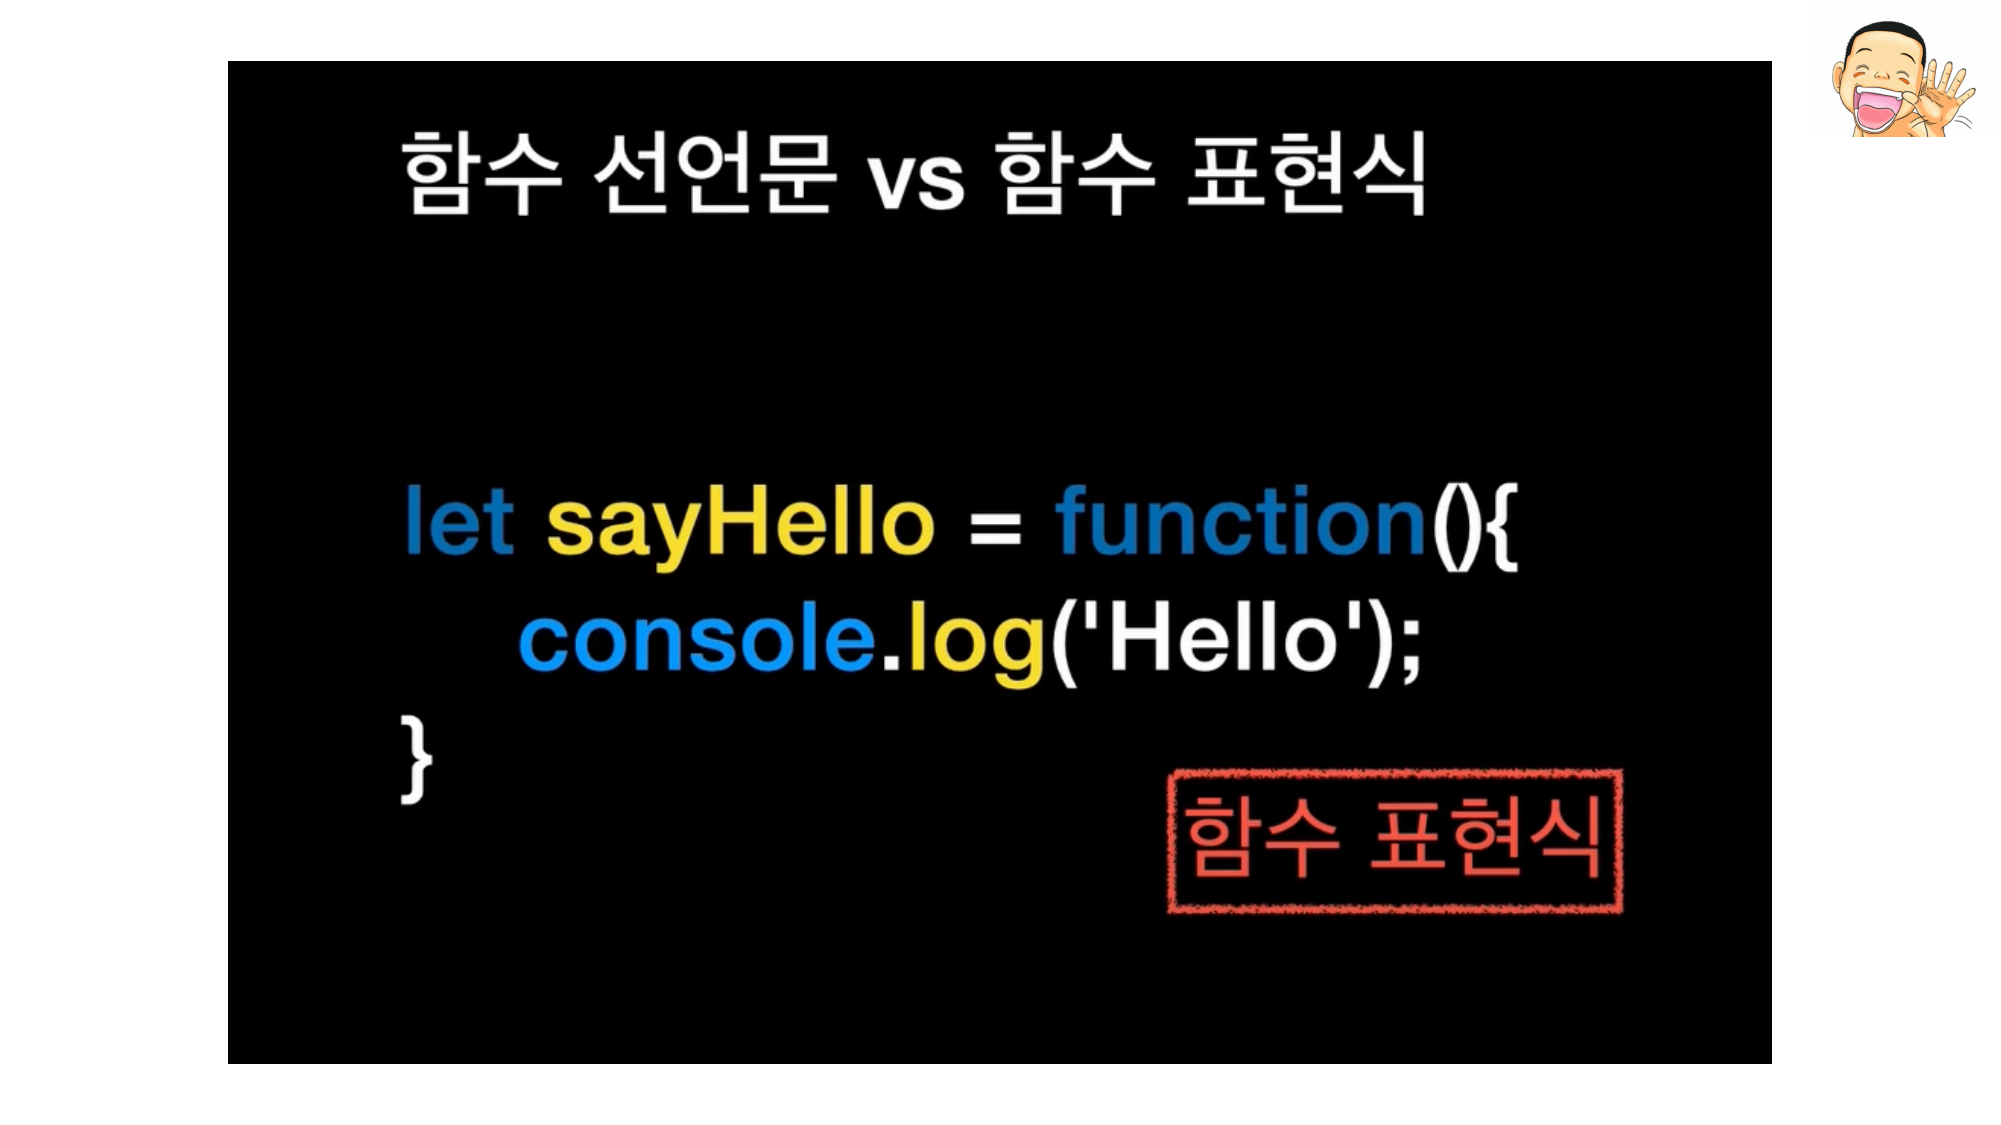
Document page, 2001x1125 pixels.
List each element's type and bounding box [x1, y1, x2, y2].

picture [228, 60, 1772, 1064]
picture [1808, 0, 2000, 137]
